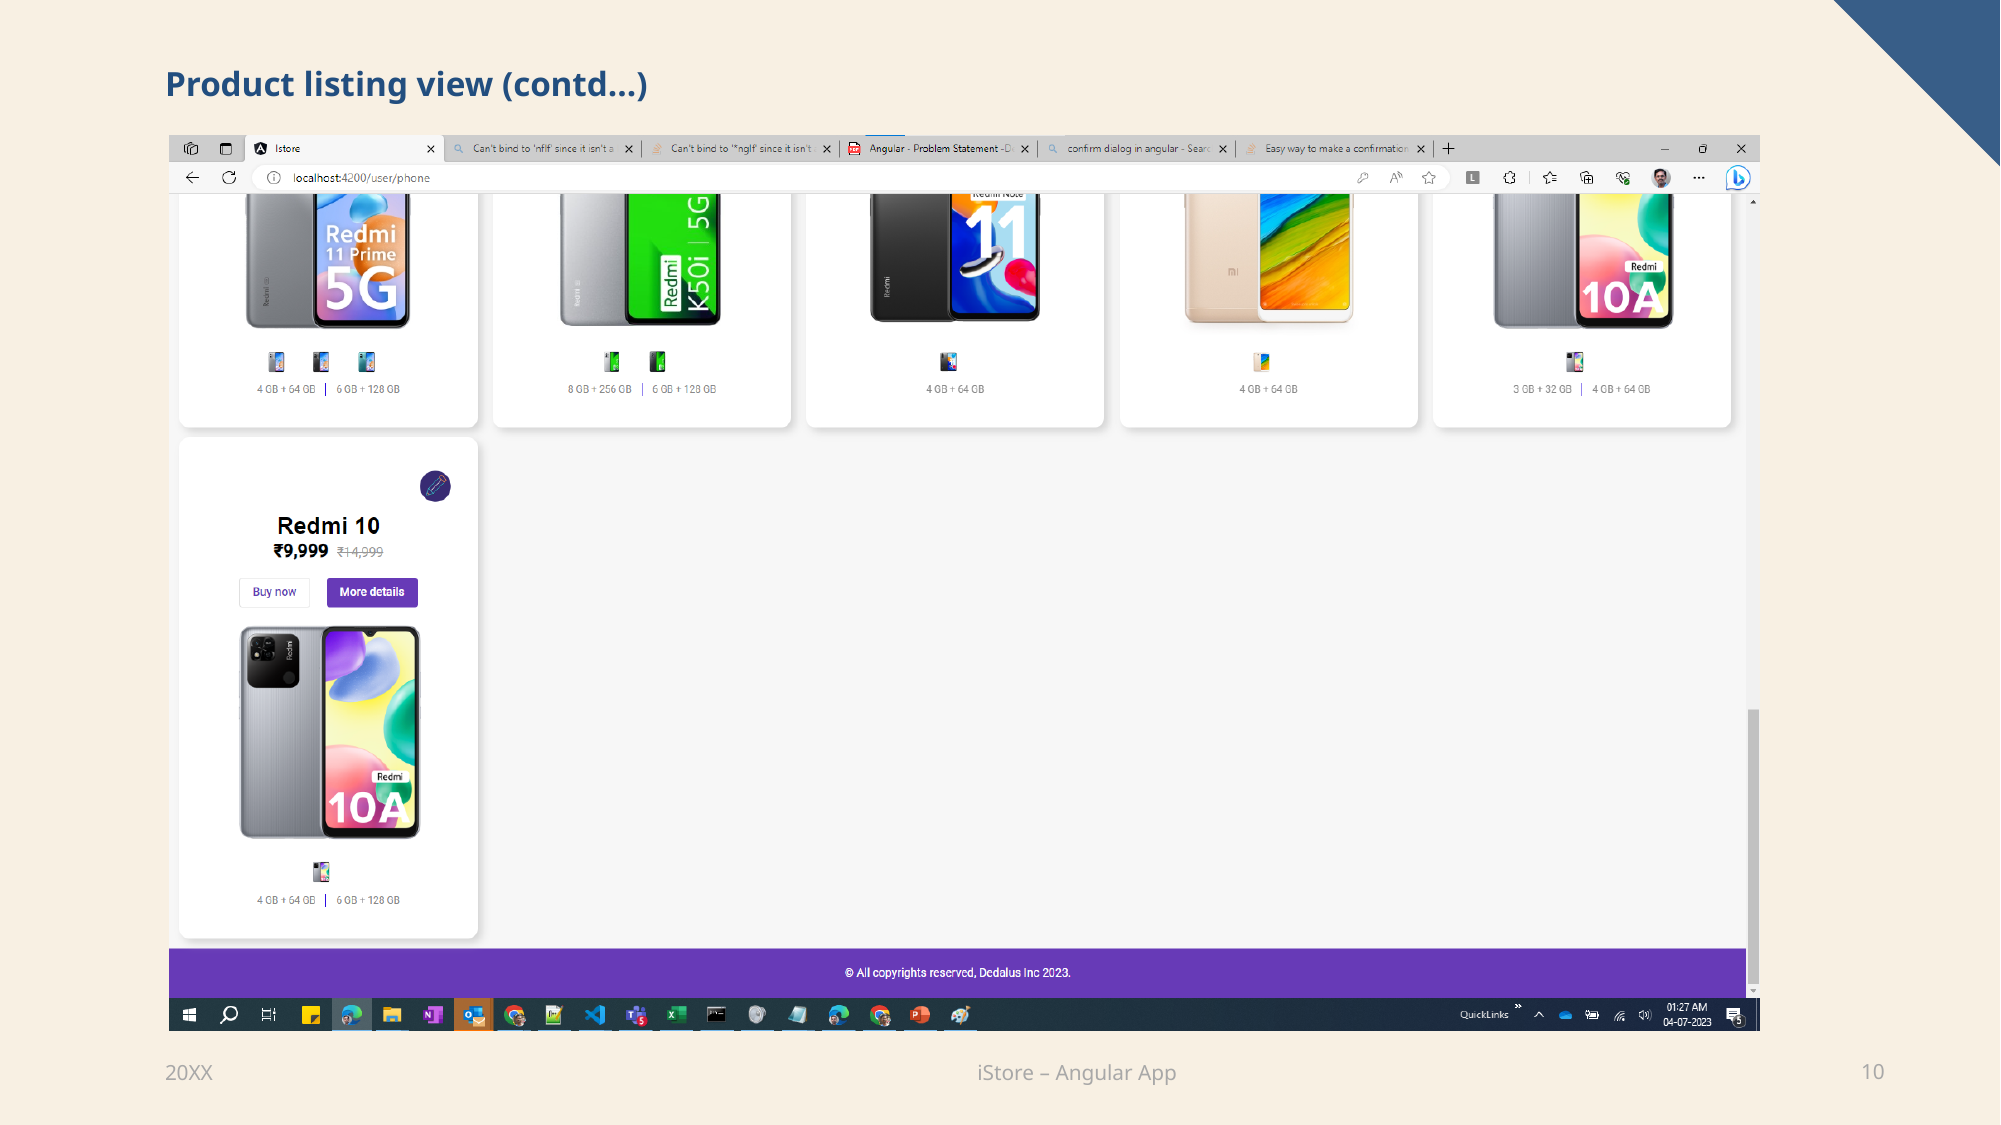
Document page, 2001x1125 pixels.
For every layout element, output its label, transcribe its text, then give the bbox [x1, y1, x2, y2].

slide_number 20XX [150, 1042, 330, 1103]
footer iStore – Angular App [889, 1041, 1265, 1102]
title Product listing view (contd…) [150, 60, 1875, 278]
slide_number 10 [1824, 1042, 1900, 1103]
picture [169, 135, 1760, 1031]
